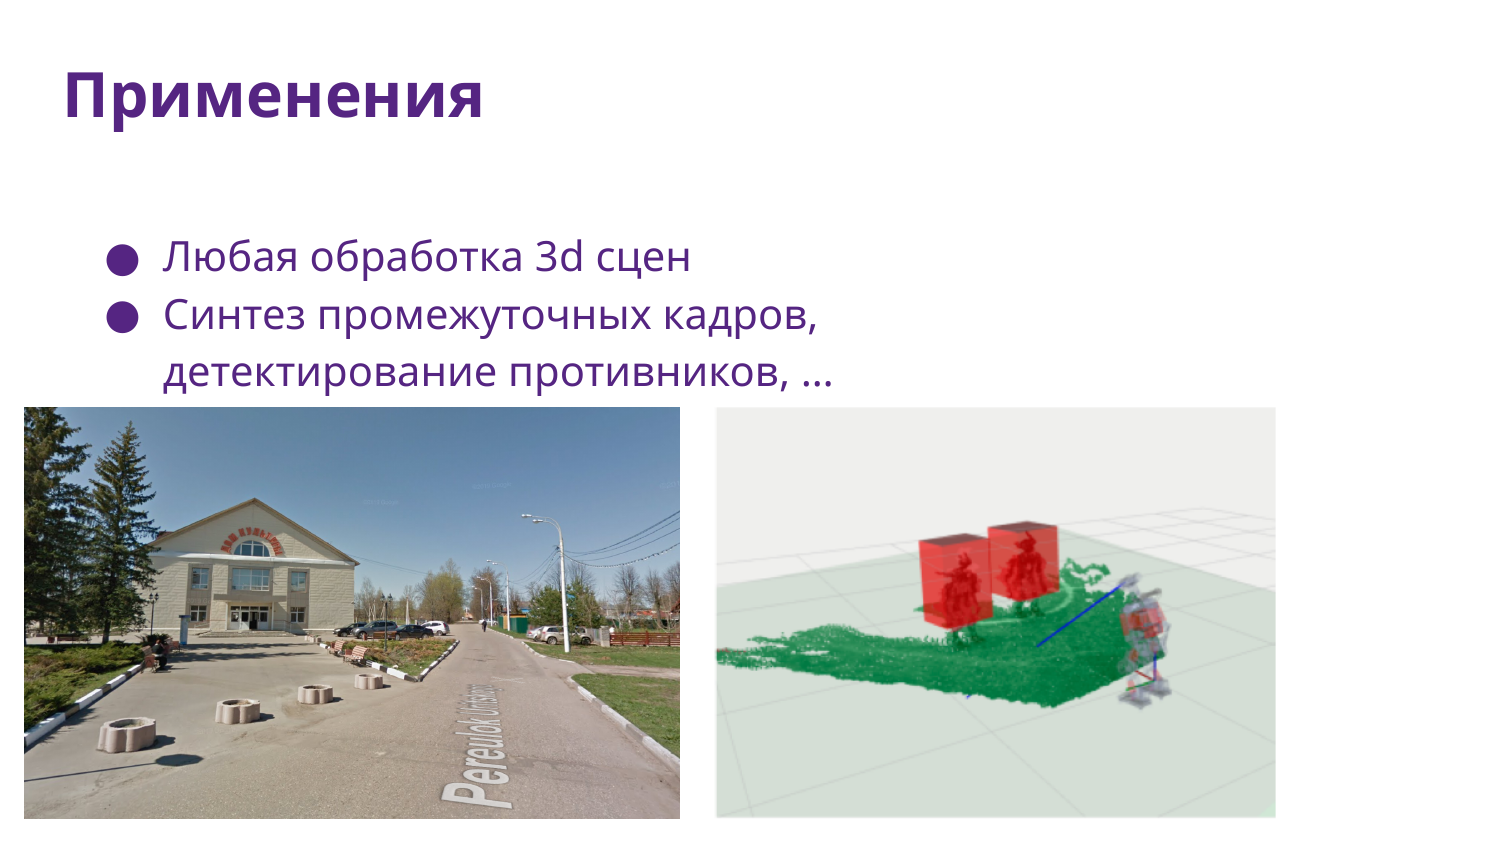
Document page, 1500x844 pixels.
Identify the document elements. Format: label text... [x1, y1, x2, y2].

text_box Любая обработка 3d сцен Синтез промежуточных кадров, детектирование противников, … [72, 207, 1137, 383]
picture [702, 394, 1292, 832]
text_box Применения [47, 48, 1089, 146]
picture [24, 406, 681, 819]
